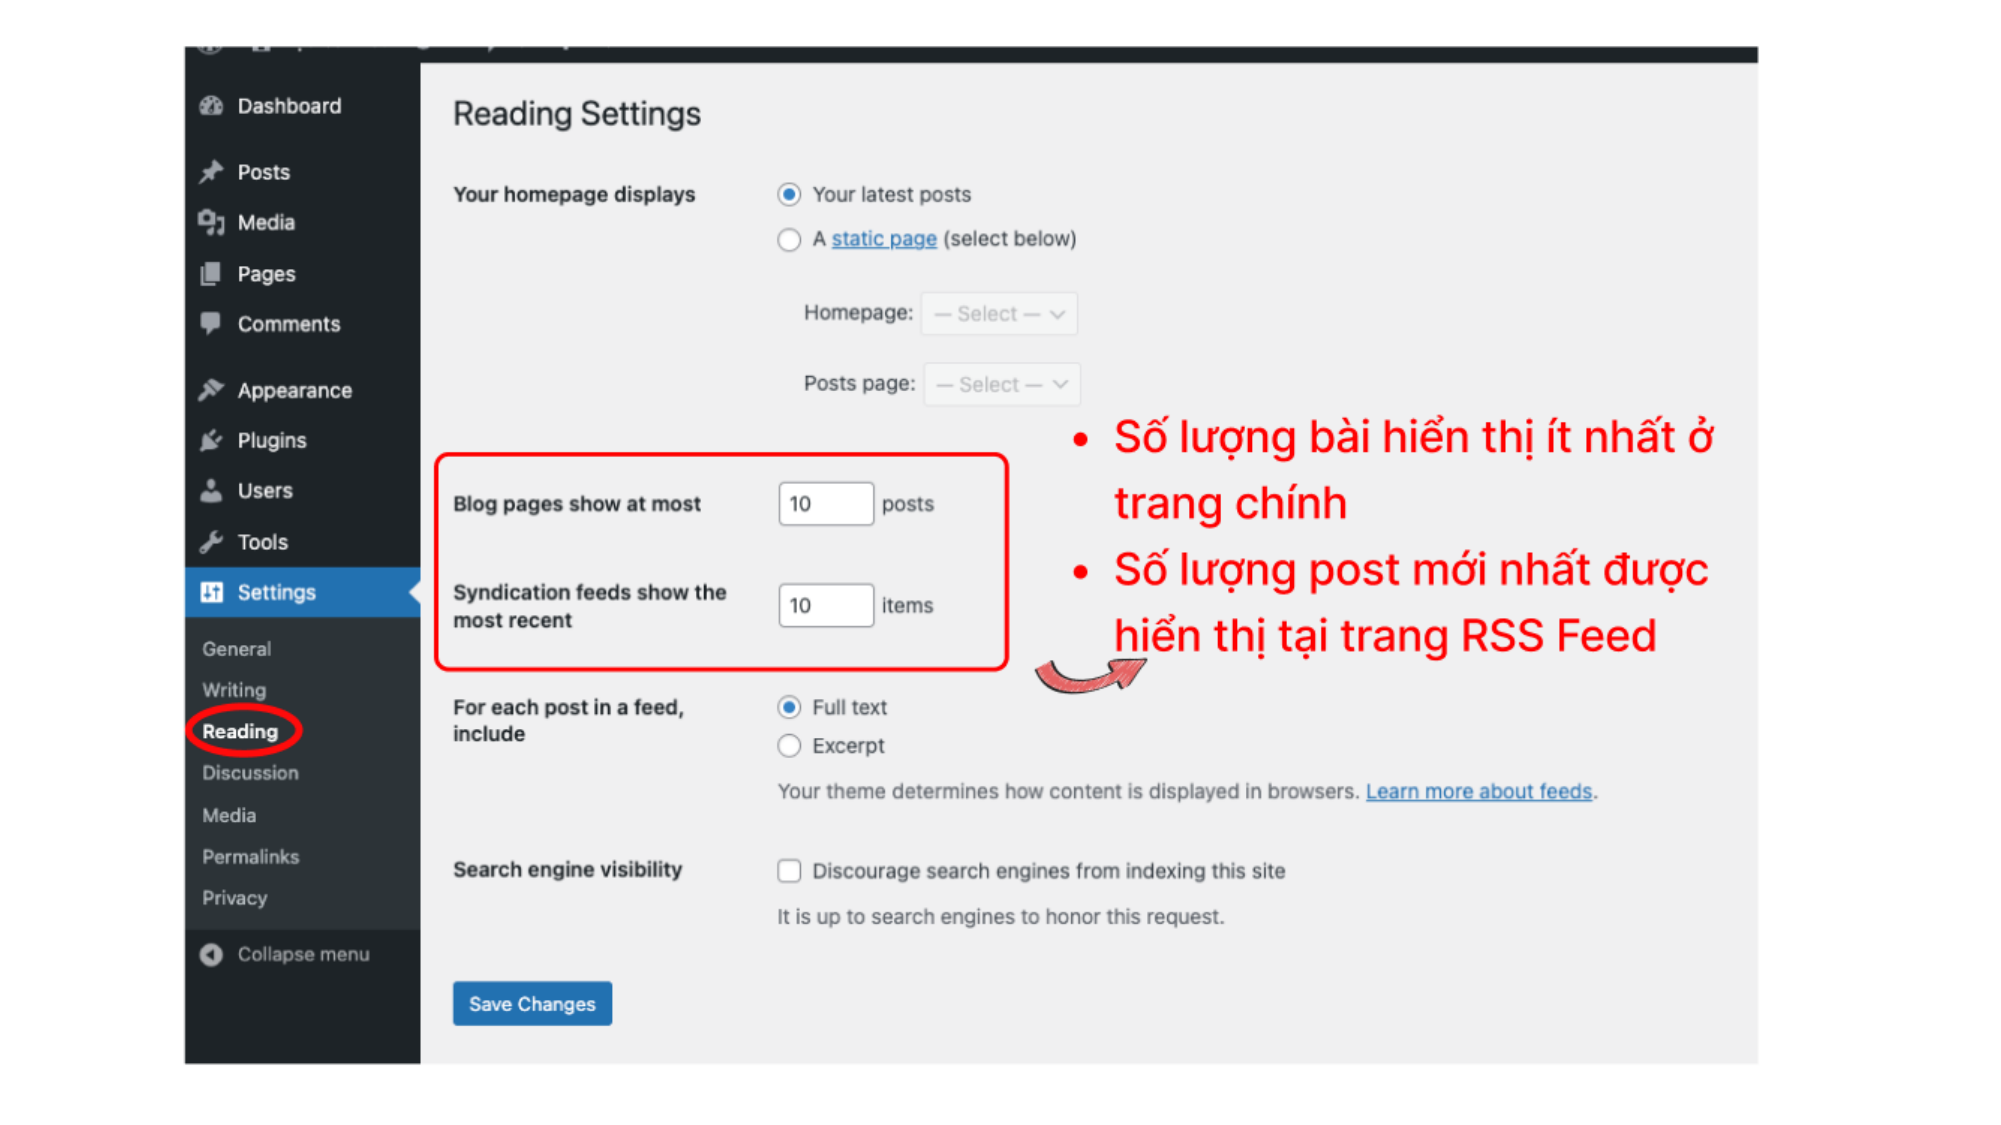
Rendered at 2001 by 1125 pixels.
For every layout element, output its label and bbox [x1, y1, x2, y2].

picture [169, 30, 1777, 1095]
